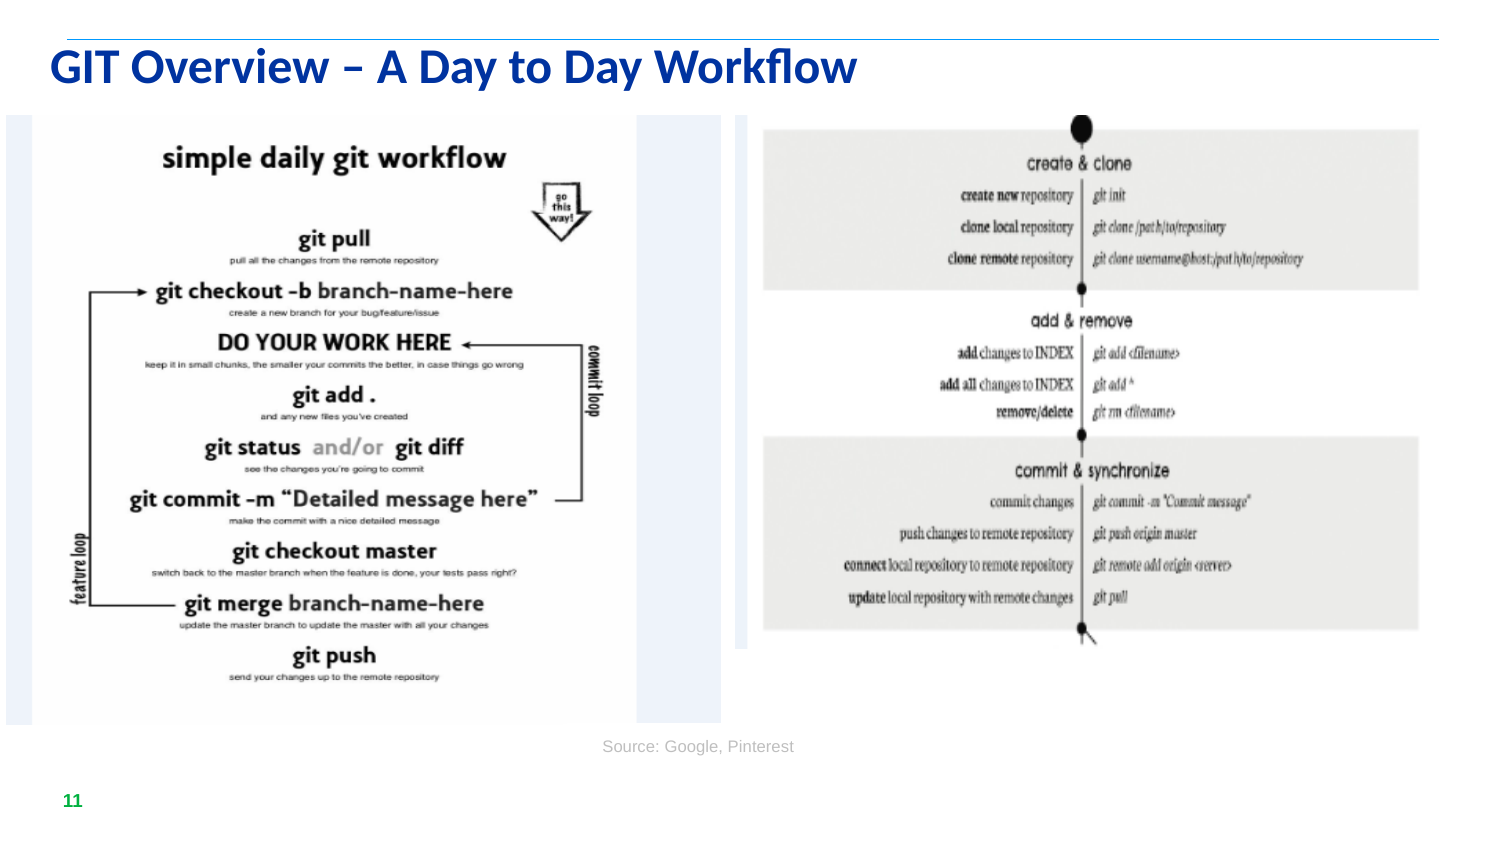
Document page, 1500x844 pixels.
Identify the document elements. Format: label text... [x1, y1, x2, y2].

picture [735, 115, 1426, 649]
text_box Source: Google, Pinterest [559, 722, 838, 769]
slide_number 11 [63, 787, 101, 813]
title GIT Overview – A Day to Day Workflow [49, 40, 1439, 116]
picture [6, 115, 721, 725]
